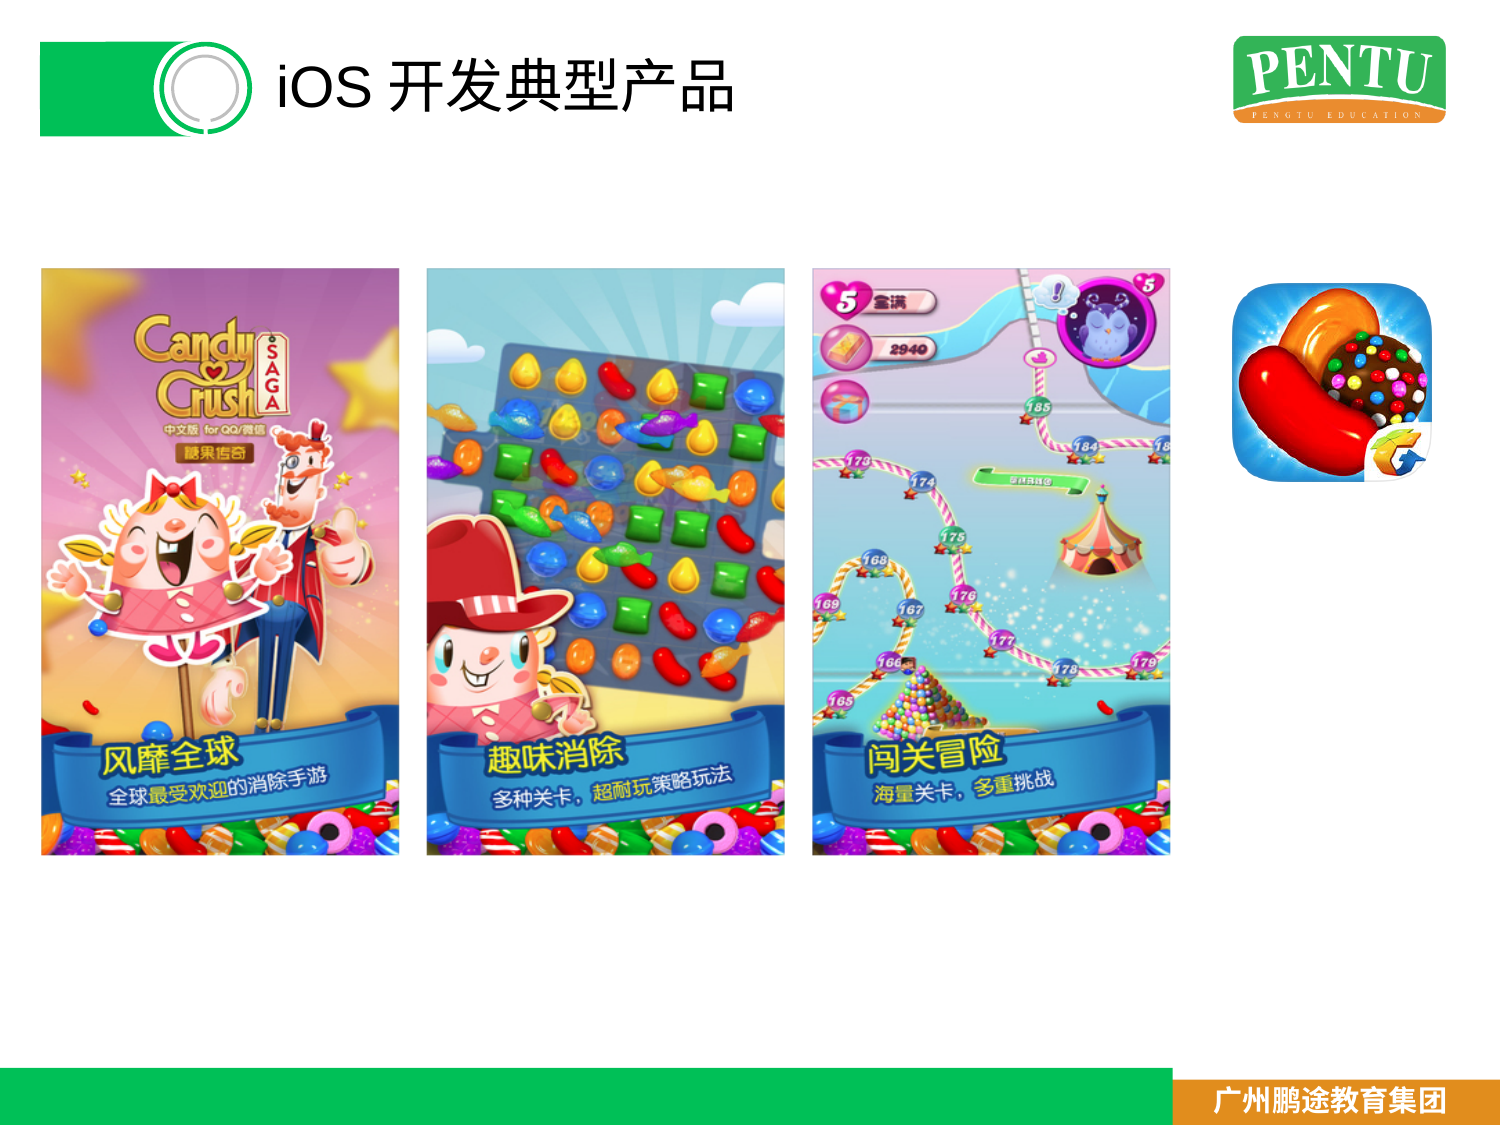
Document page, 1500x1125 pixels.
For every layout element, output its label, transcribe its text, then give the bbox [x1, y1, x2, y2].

picture [1228, 278, 1436, 486]
title iOS开发典型产品 [261, 41, 1239, 126]
picture [1210, 19, 1473, 142]
picture [39, 267, 1176, 858]
